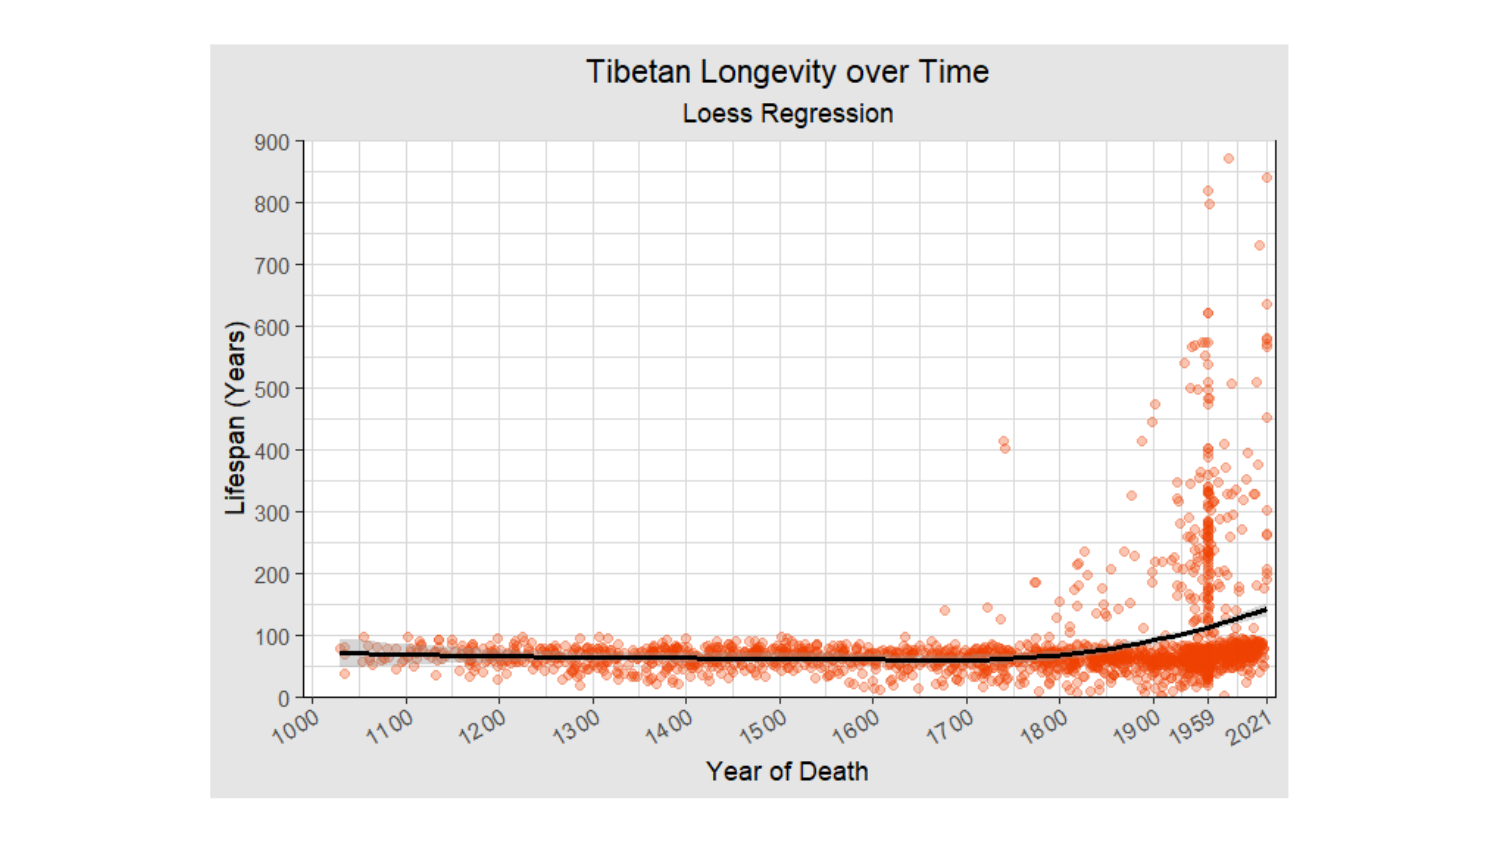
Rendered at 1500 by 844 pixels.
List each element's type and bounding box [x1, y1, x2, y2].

picture [106, 24, 1394, 819]
